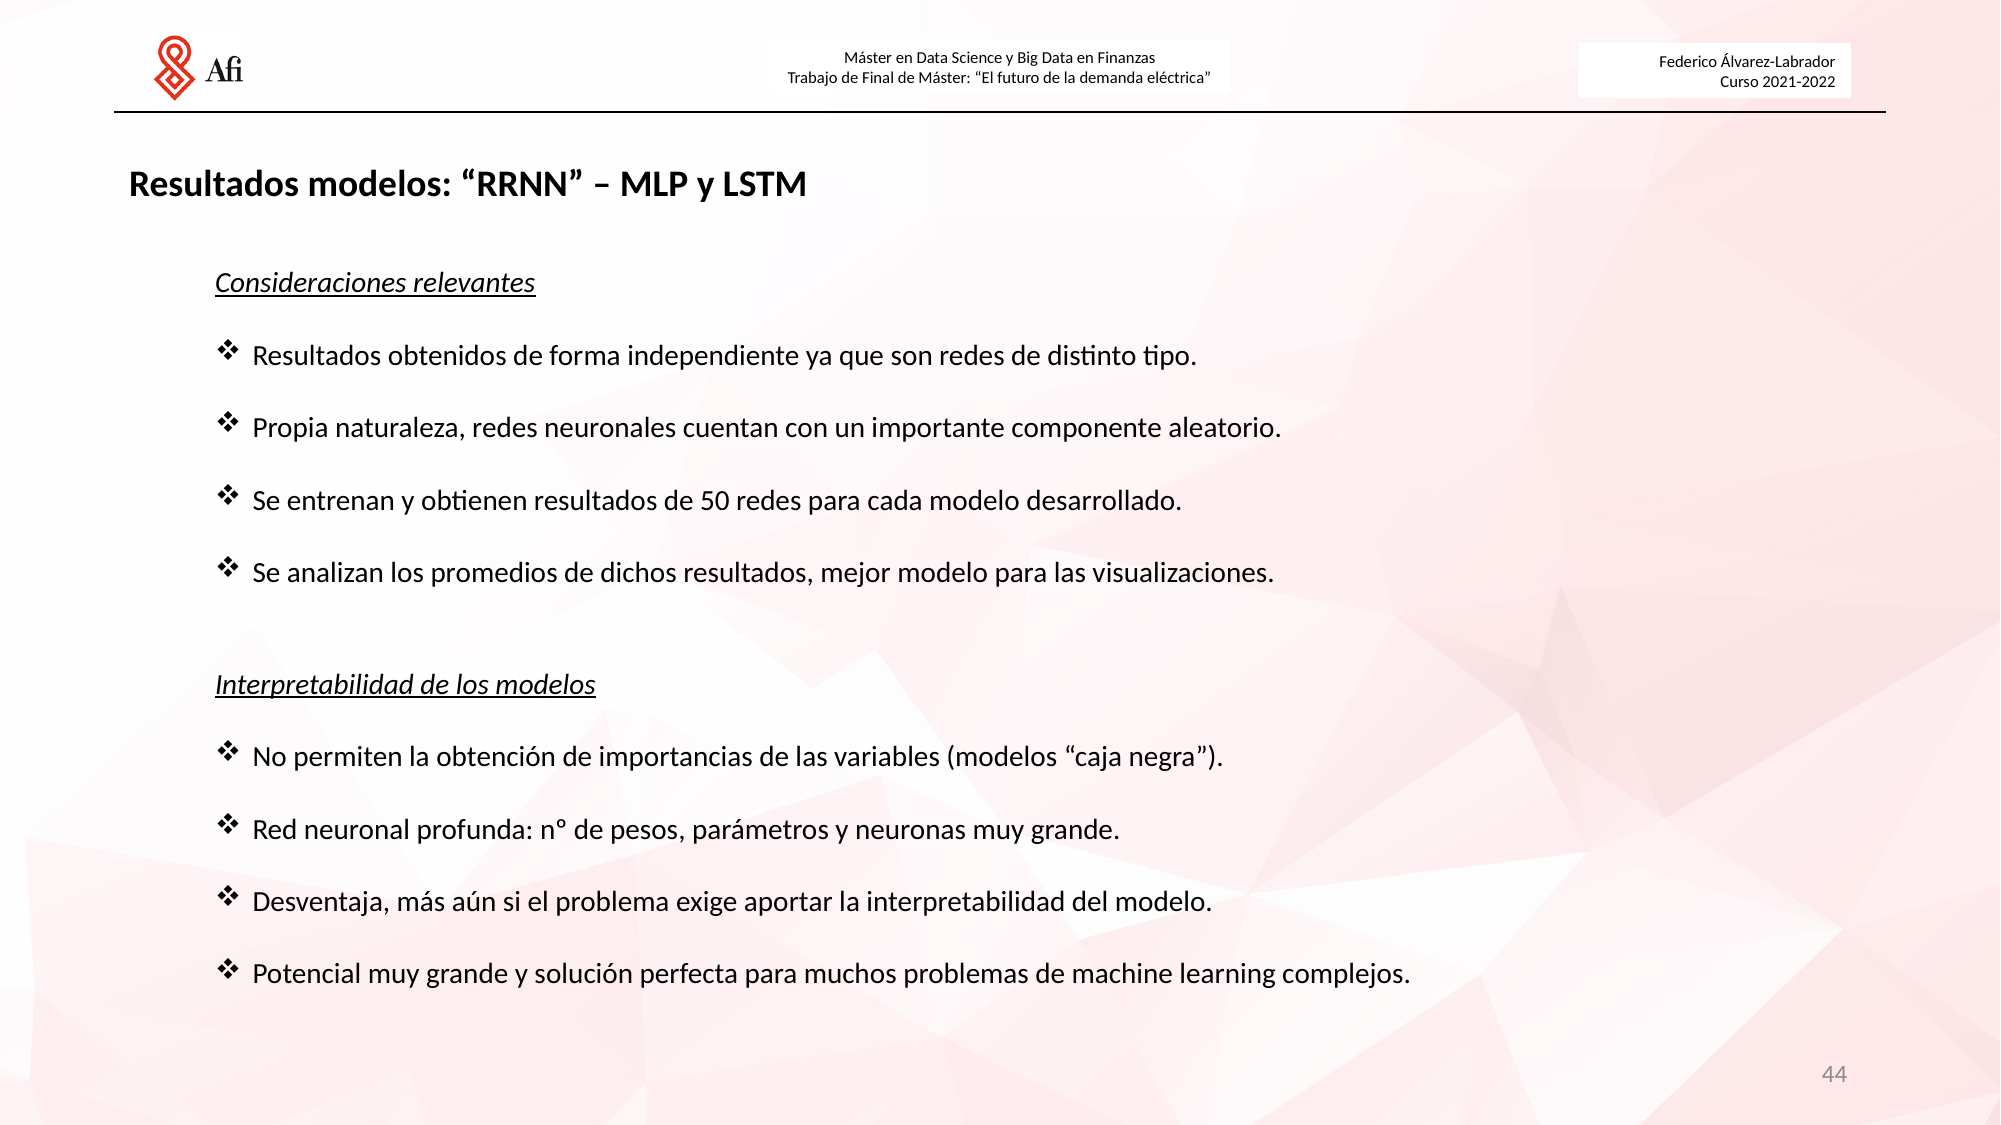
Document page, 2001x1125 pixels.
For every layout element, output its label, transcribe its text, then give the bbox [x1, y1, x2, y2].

text_box Consideraciones relevantes Resultados obtenidos de forma independiente ya que son redes de distinto tipo. Propia naturaleza, redes neuronales cuentan con un importante componente aleatorio. Se entrenan y obtienen resultados de 50 redes para cada modelo desarrollado. Se analizan los promedios de dichos resultados, mejor modelo para las visualizaciones. [199, 221, 1886, 620]
text_box Interpretabilidad de los modelos No permiten la obtención de importancias de las variables (modelos “caja negra”). Red neuronal profunda: nº de pesos, parámetros y neuronas muy grande. Desventaja, más aún si el problema exige aportar la interpretabilidad del modelo. Potencial muy grande y solución perfecta para muchos problemas de machine learning complejos. [199, 657, 1886, 1030]
text_box Federico Álvarez-Labrador Curso 2021-2022 [1578, 43, 1851, 98]
text_box Resultados modelos: “RRNN” – MLP y LSTM [114, 147, 1730, 226]
picture [149, 31, 245, 103]
text_box Máster en Data Science y Big Data en Finanzas Trabajo de Final de Máster: “El futuro de la demanda eléctrica” [769, 39, 1231, 95]
slide_number 44 [1412, 1042, 1863, 1103]
